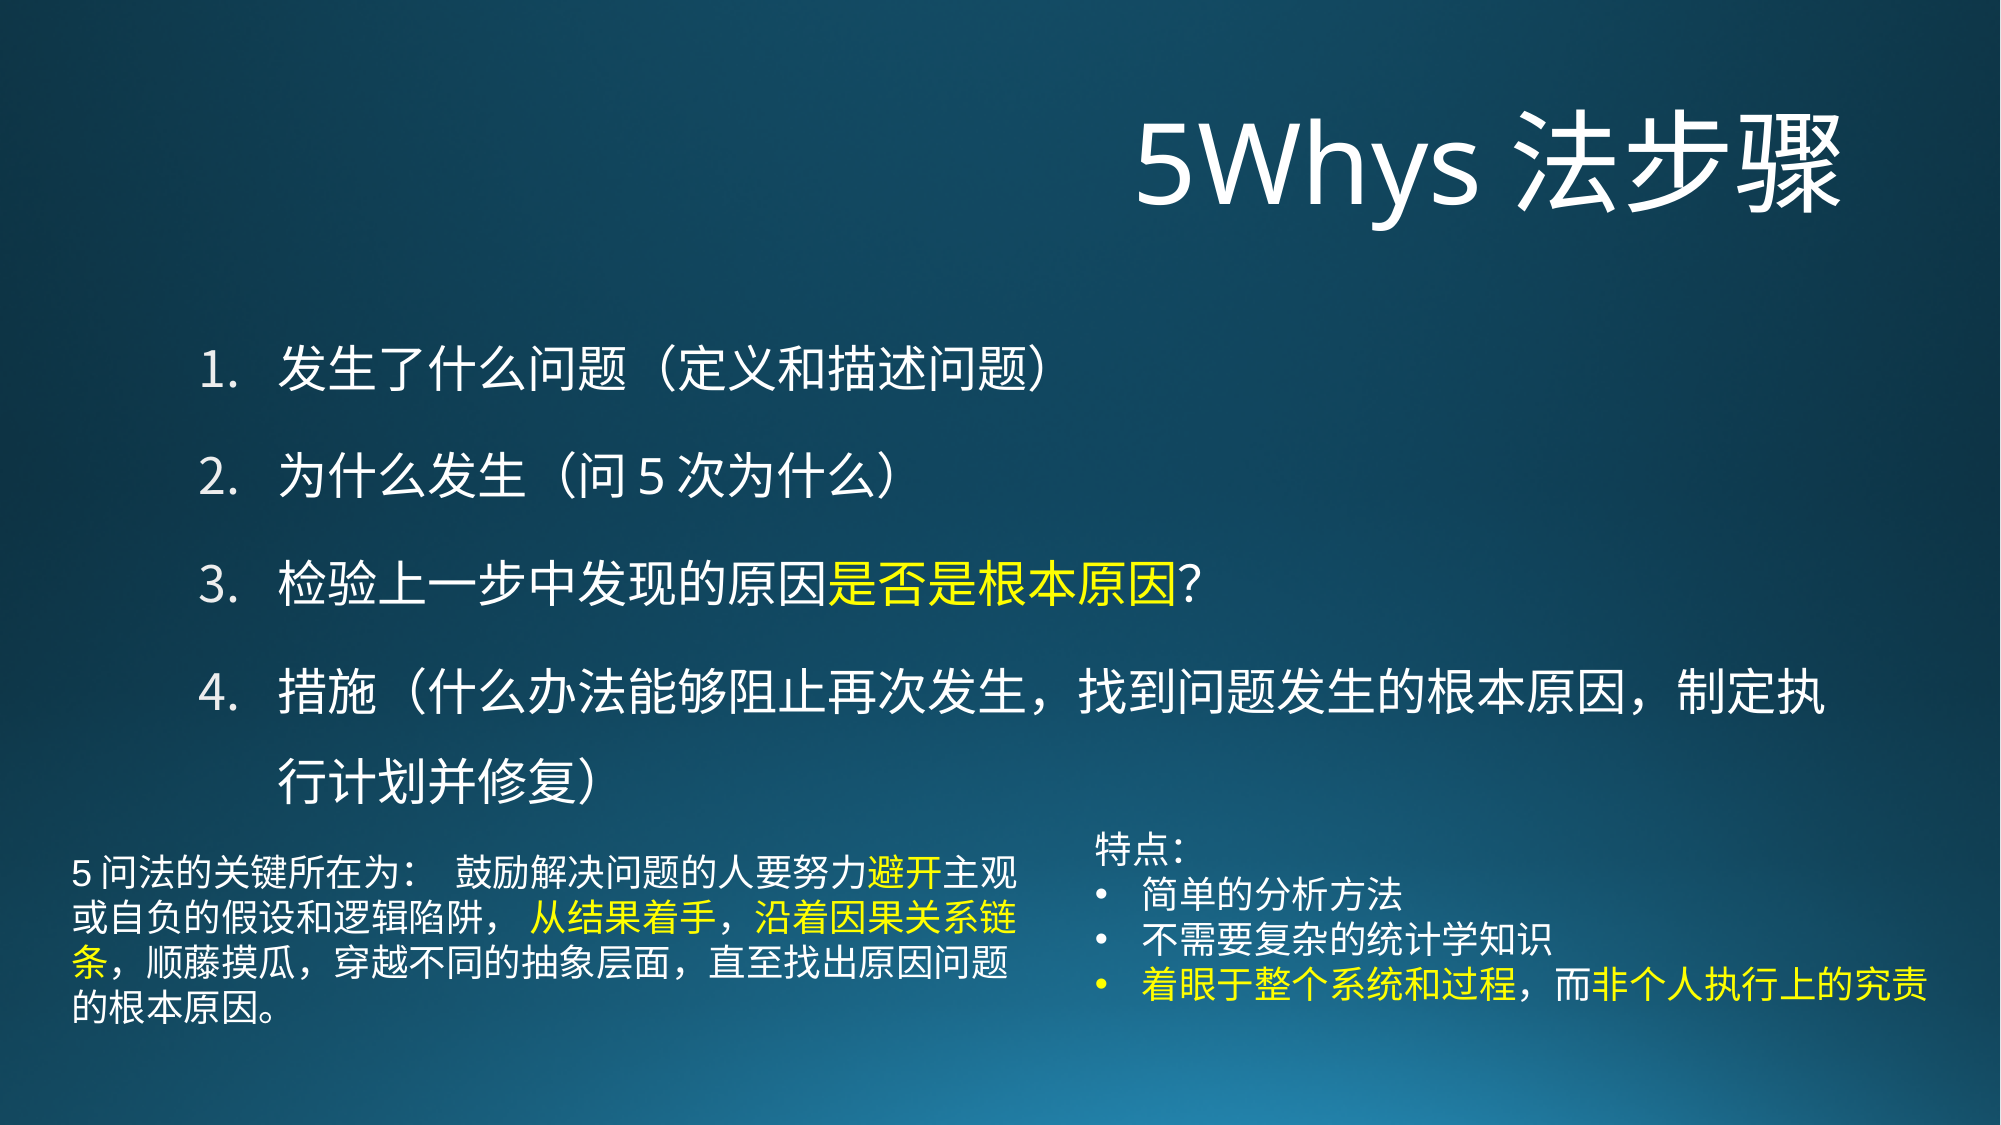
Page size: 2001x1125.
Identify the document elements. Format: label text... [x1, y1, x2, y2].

list 发生了什么问题（定义和描述问题） 为什么发生（问5次为什么） 检验上一步中发现的原因是否是根本原因？ 措施（什么办法能够阻止再次发生，找到问题发生的根本原因，制定执行计划并修复） [183, 299, 1863, 820]
text_box 5问法的关键所在为： 鼓励解决问题的人要努力避开主观或自负的假设和逻辑陷阱， 从结果着手，沿着因果关系链条，顺藤摸瓜，穿越不同的抽象层面，直至找出原因问题的根本原因。 [56, 841, 1057, 1036]
title 5Whys法步骤 [137, 59, 1863, 278]
text_box 特点： 简单的分析方法 不需要复杂的统计学知识 着眼于整个系统和过程，而非个人执行上的究责 [1079, 819, 1945, 1014]
picture [0, 0, 2001, 1125]
